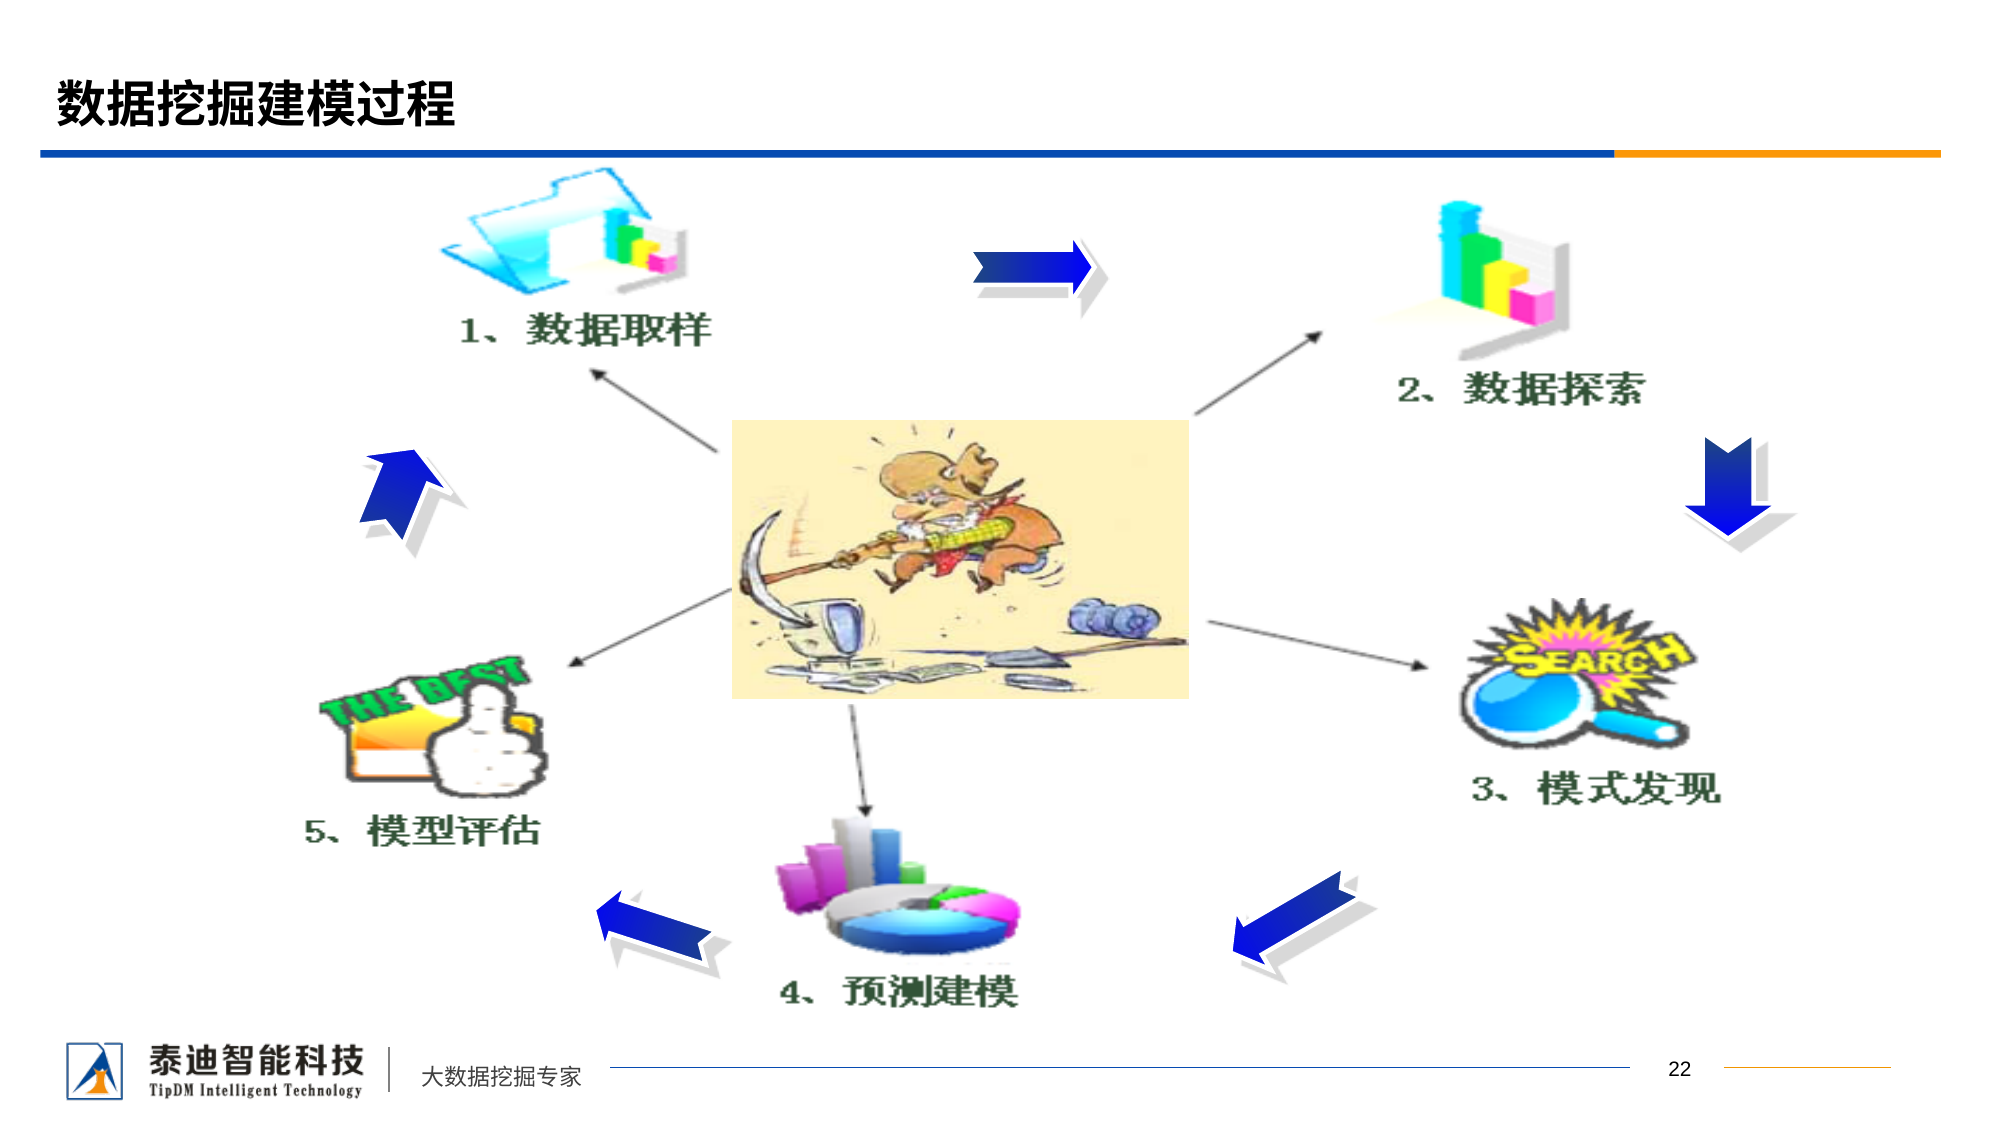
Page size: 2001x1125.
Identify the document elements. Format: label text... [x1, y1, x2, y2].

text_box [593, 882, 717, 965]
text_box [355, 476, 452, 545]
picture [291, 160, 1678, 854]
text_box [1677, 432, 1780, 539]
title 数据挖掘建模过程 [41, 58, 1843, 146]
text_box [1230, 866, 1362, 970]
picture [741, 703, 1044, 1024]
text_box [968, 231, 1095, 303]
picture [62, 1028, 368, 1107]
picture [1204, 597, 1741, 818]
